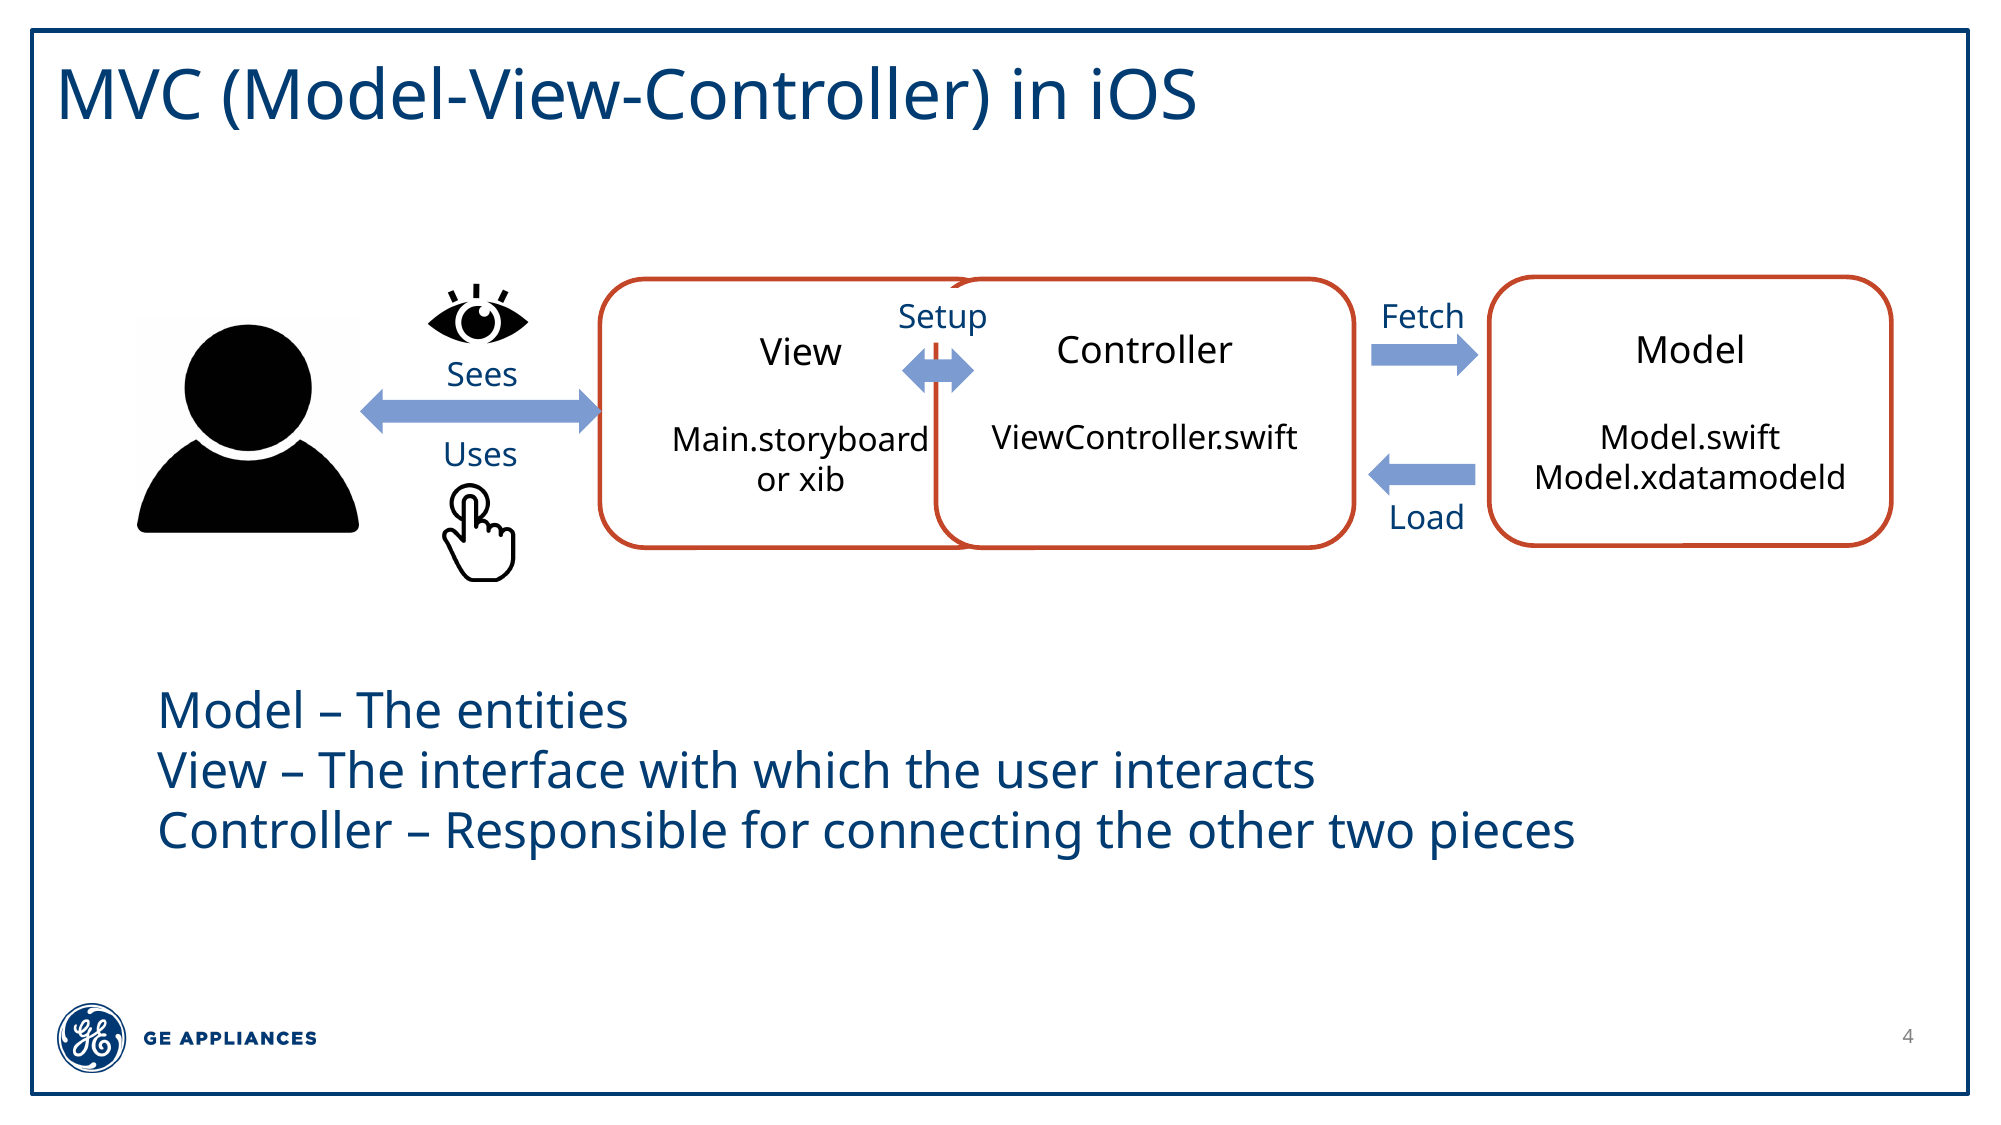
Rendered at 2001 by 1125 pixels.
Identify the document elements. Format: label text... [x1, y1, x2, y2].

picture [57, 1003, 316, 1073]
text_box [137, 263, 1892, 582]
title MVC (Model-View-Controller) in iOS [55, 50, 1945, 217]
text_box Model – The entities View – The interface with which the user interacts Controller – Responsible for connecting the other two pieces [143, 670, 1863, 866]
